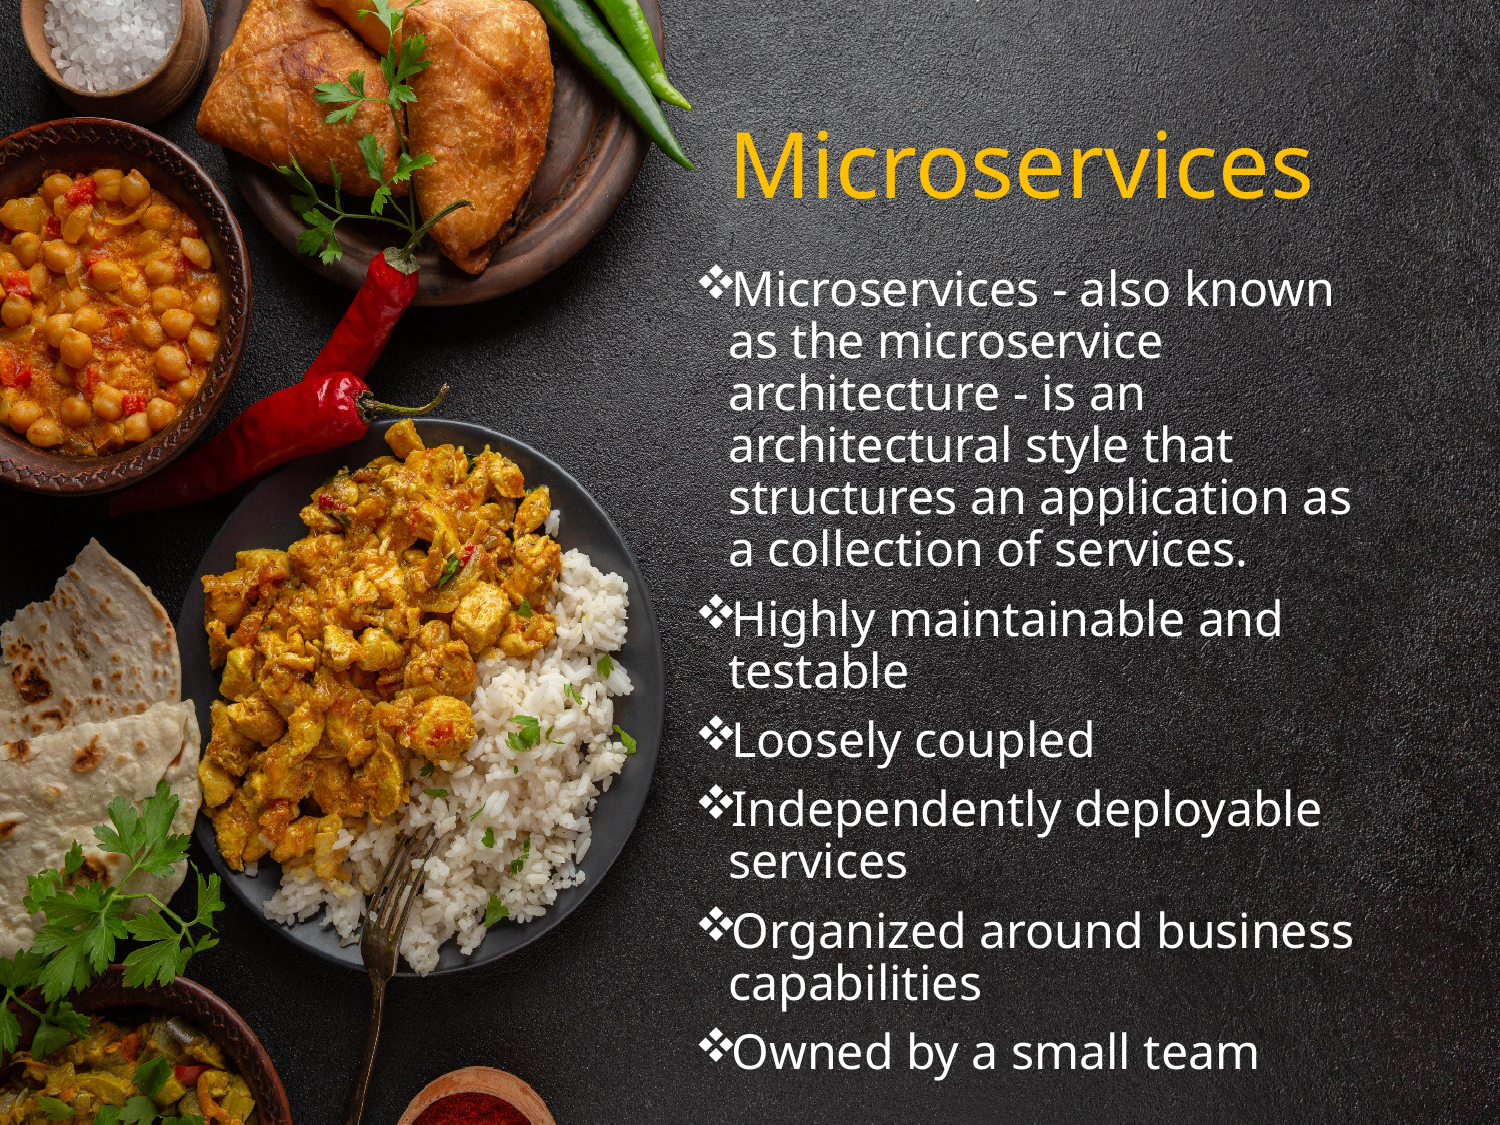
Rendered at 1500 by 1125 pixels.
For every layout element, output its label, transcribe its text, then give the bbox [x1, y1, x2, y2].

picture [0, 0, 1500, 1125]
title Microservices [713, 59, 1397, 257]
list Microservices - also known as the microservice architecture - is an architectural style that structures an application as a collection of services. Highly maintainable and testable Loosely coupled Independently deployable services Organized around business capabilities Owned by a small team [679, 257, 1397, 1098]
